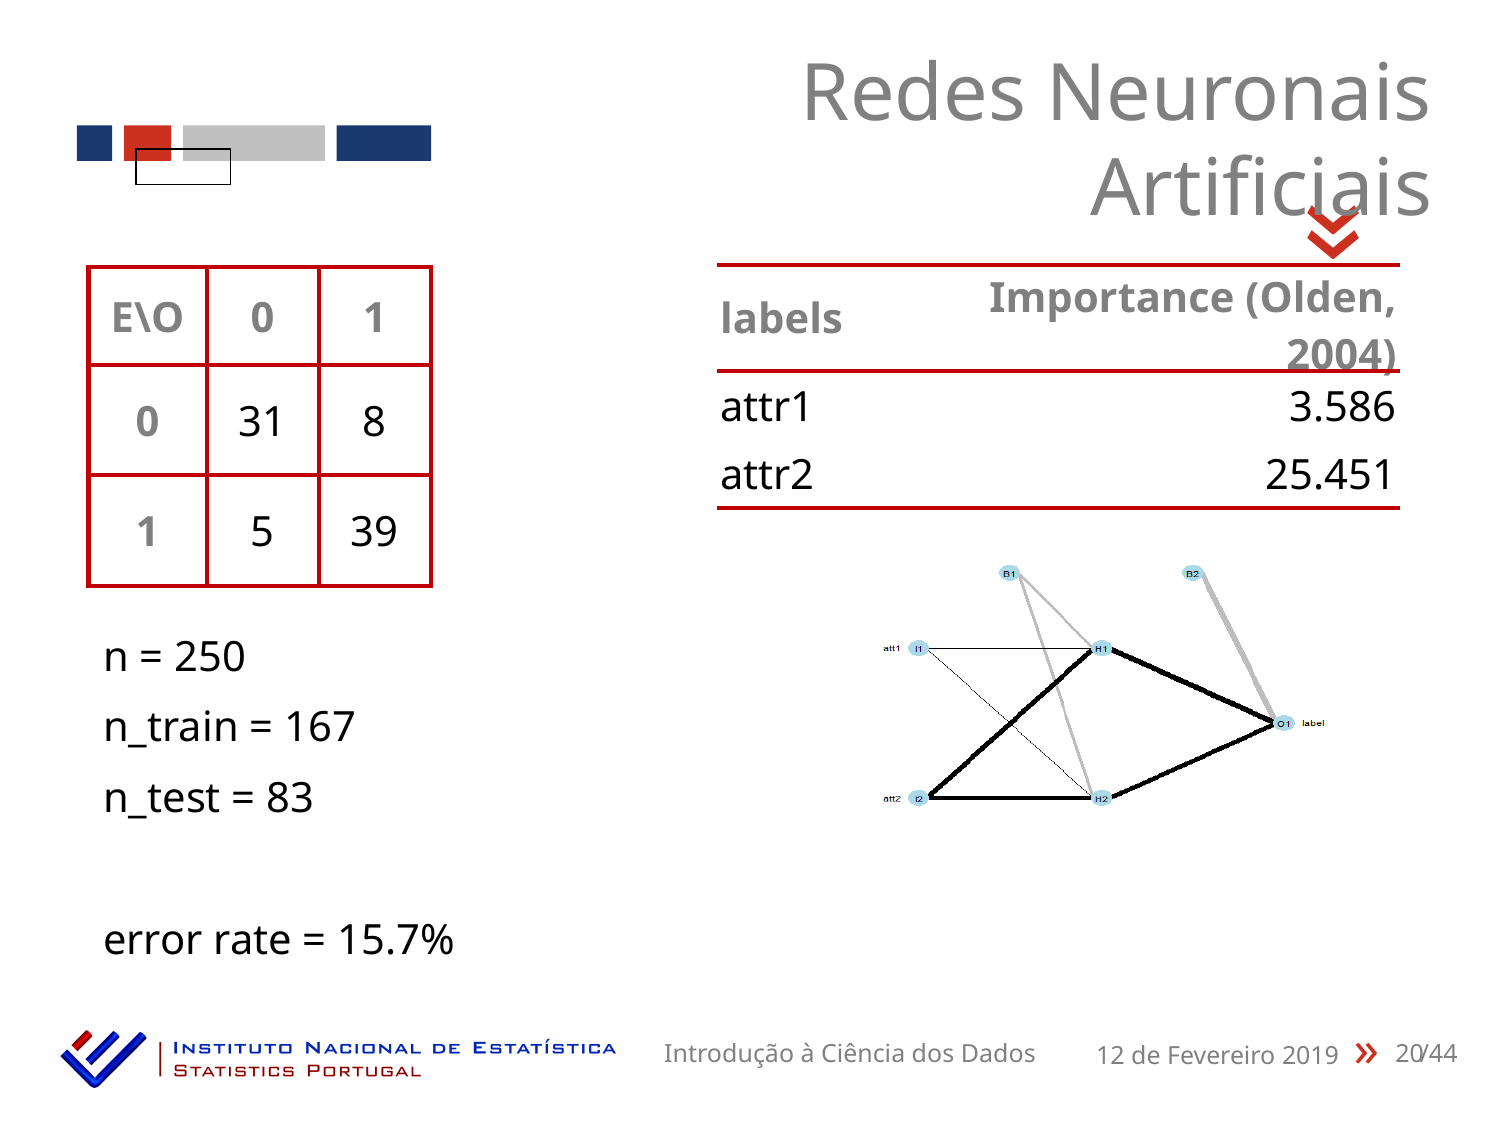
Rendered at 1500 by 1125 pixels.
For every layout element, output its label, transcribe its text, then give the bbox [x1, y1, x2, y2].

table_cell 39 [321, 477, 429, 584]
table_header labels [717, 267, 892, 369]
table_cell 25.451 [892, 439, 1400, 496]
table_cell 1 [91, 477, 205, 584]
picture [41, 1023, 638, 1093]
text_box Redes Neuronais Artificiais [454, 66, 1447, 207]
picture [736, 486, 1395, 975]
table_cell attr1 [717, 373, 892, 439]
table_cell attr2 [717, 439, 892, 506]
table_header 1 [321, 269, 429, 363]
table_cell 0 [91, 367, 205, 473]
table_header Importance (Olden, 2004) [892, 267, 1400, 369]
table_cell 31 [209, 367, 317, 473]
table_cell 8 [321, 367, 429, 473]
text_box n = 250 n_train = 167 n_test = 83 error rate = 15.7% [88, 621, 729, 971]
table_cell 3.586 [892, 373, 1400, 439]
text_box « [1234, 207, 1400, 263]
table_cell 5 [209, 477, 317, 584]
table_header E\O [91, 269, 205, 363]
text_box 20 [1380, 1029, 1447, 1075]
table_header 0 [209, 269, 317, 363]
